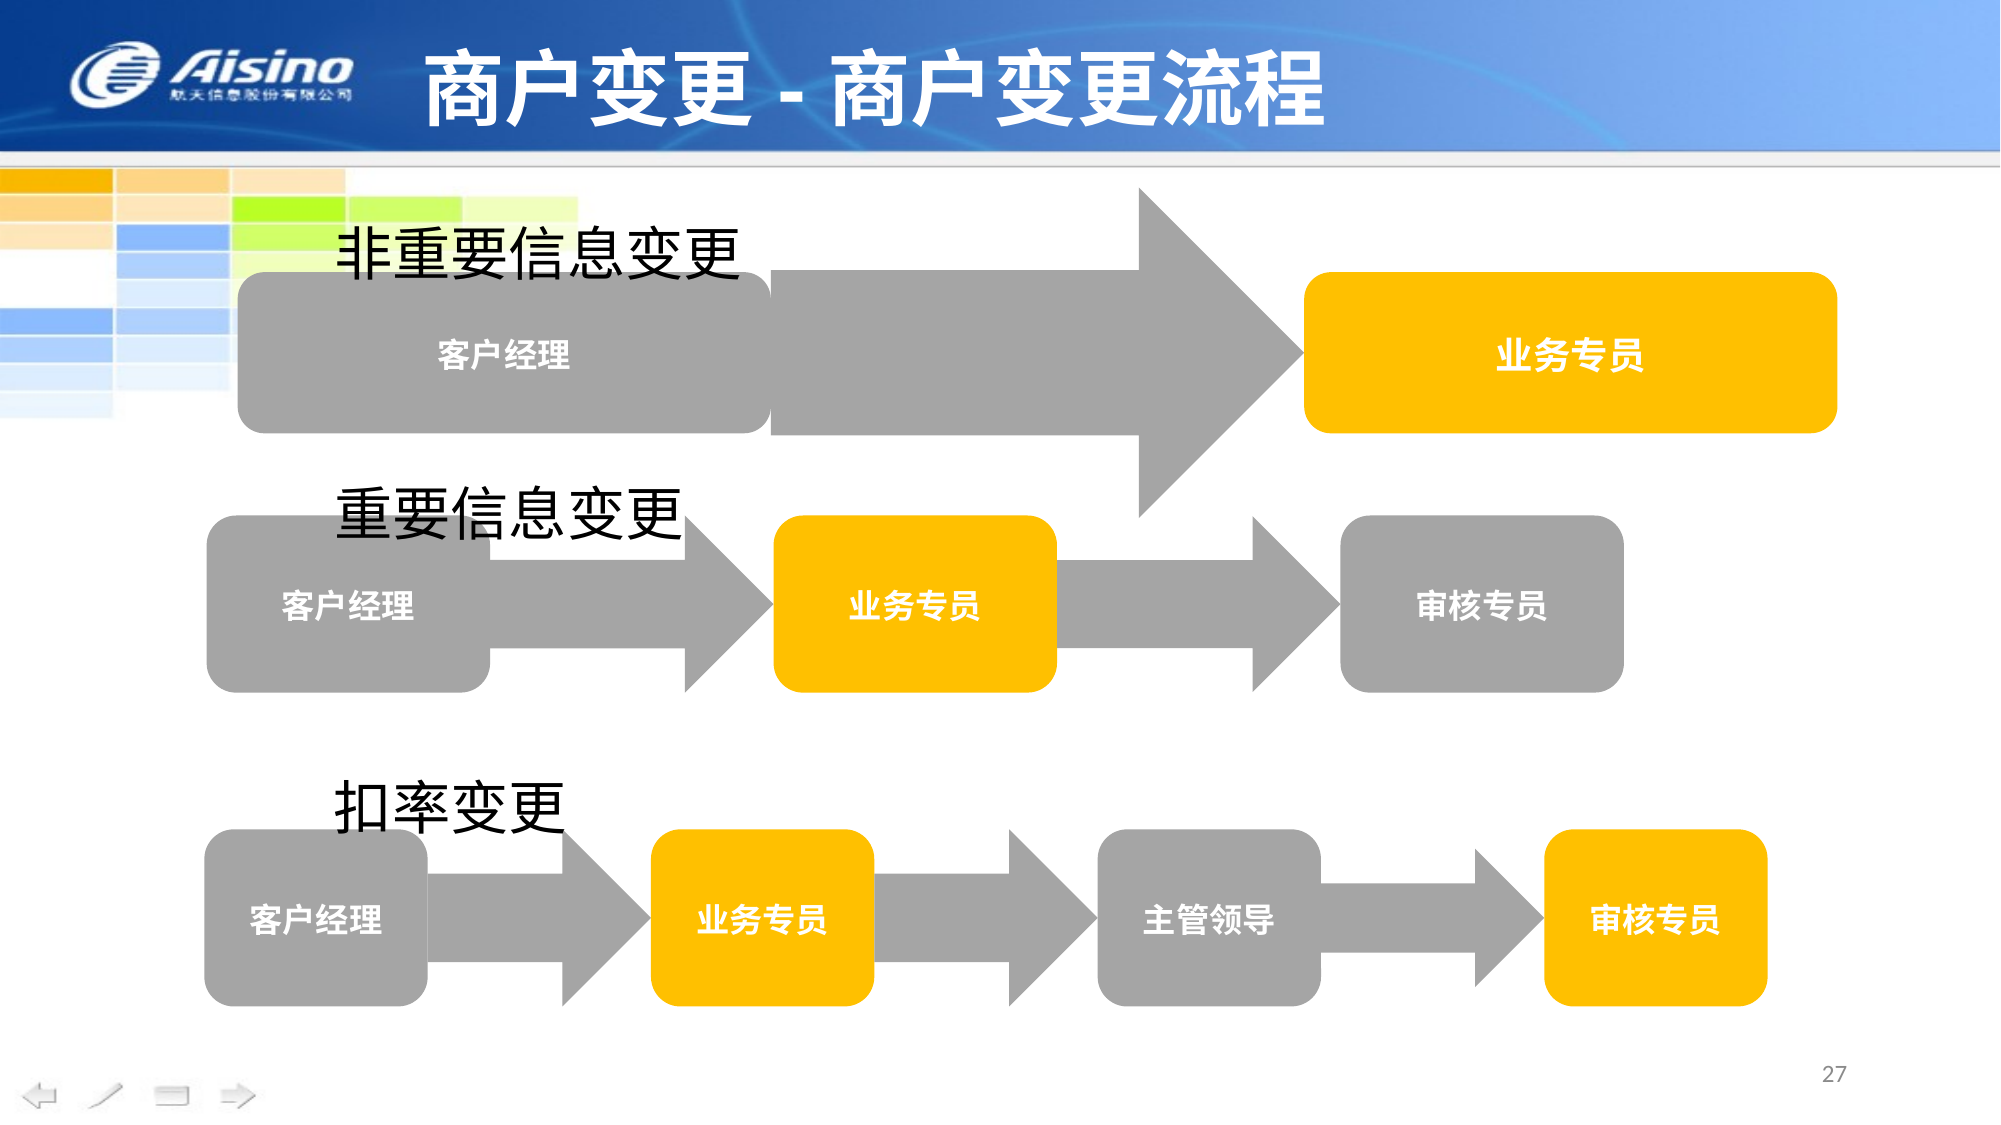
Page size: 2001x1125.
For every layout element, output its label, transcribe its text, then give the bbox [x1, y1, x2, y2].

picture [0, 0, 2001, 1125]
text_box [237, 272, 1838, 434]
title 商户变更-商户变更流程 [406, 0, 2000, 182]
slide_number 27 [1412, 1042, 1863, 1103]
text_box 非重要信息变更 [319, 209, 1195, 272]
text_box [204, 829, 1768, 1007]
text_box 扣率变更 [319, 763, 1186, 829]
text_box 重要信息变更 [319, 469, 1195, 515]
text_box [206, 515, 1624, 693]
